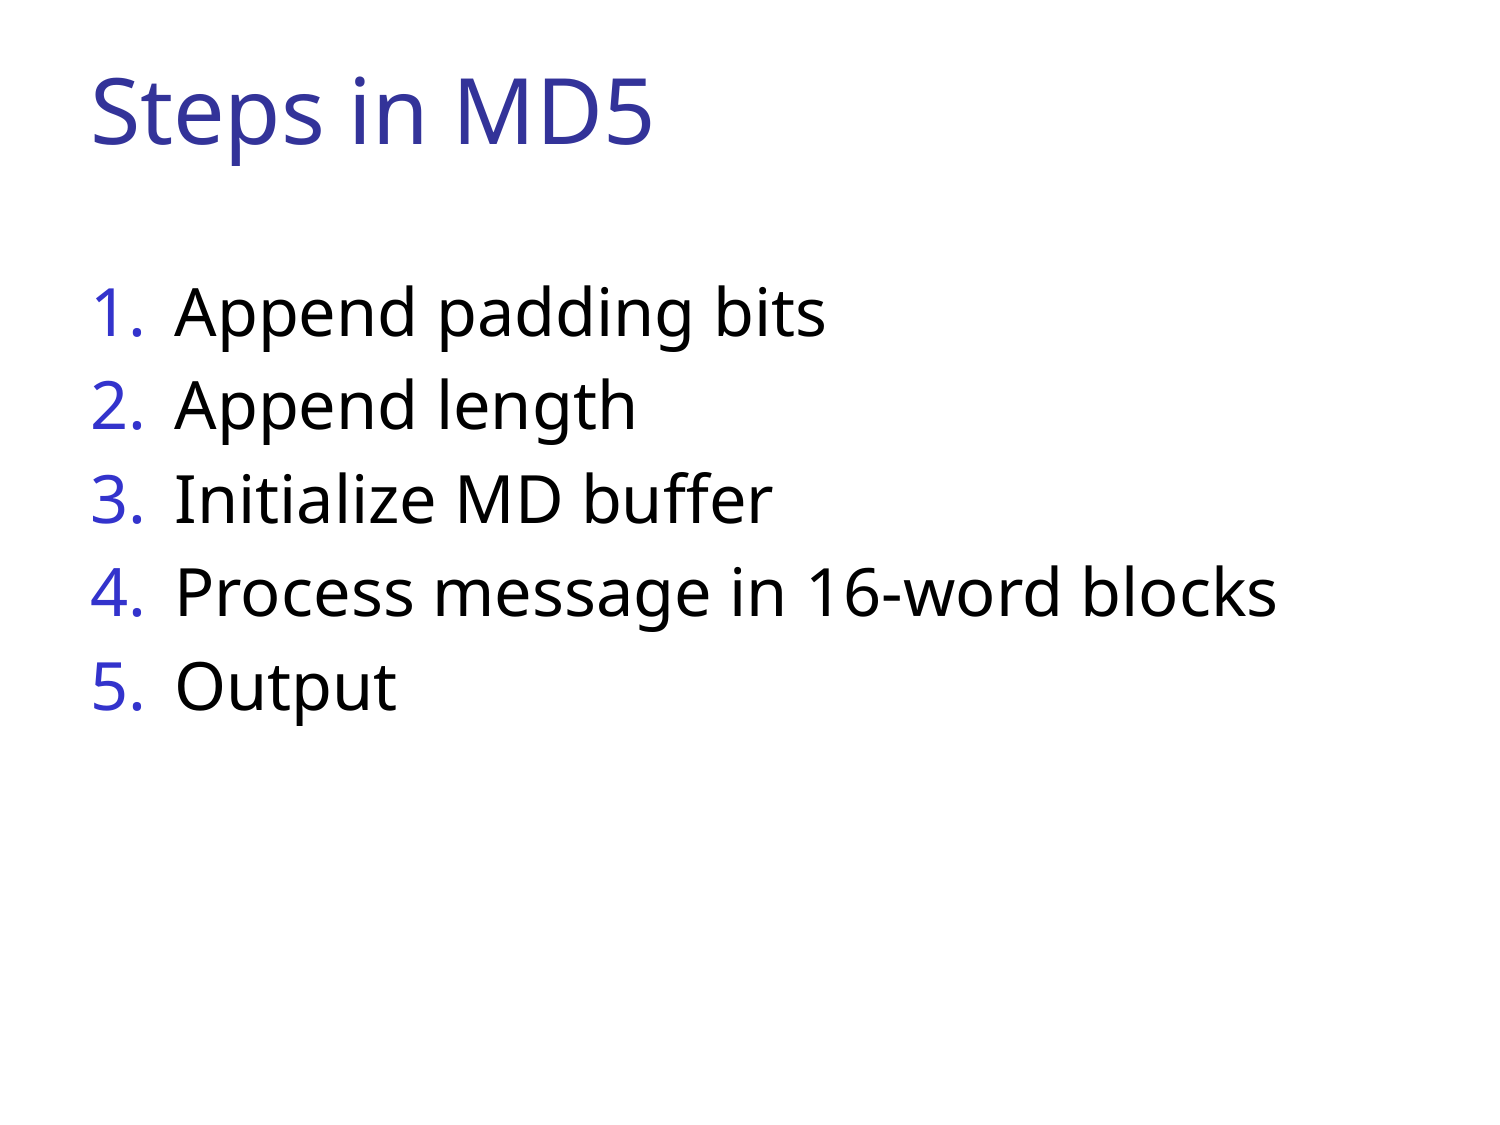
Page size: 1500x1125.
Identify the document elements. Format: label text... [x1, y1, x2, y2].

title Steps in MD5 [75, 45, 1425, 233]
list Append padding bits Append length Initialize MD buffer Process message in 16-word blocks Output [75, 262, 1425, 1005]
